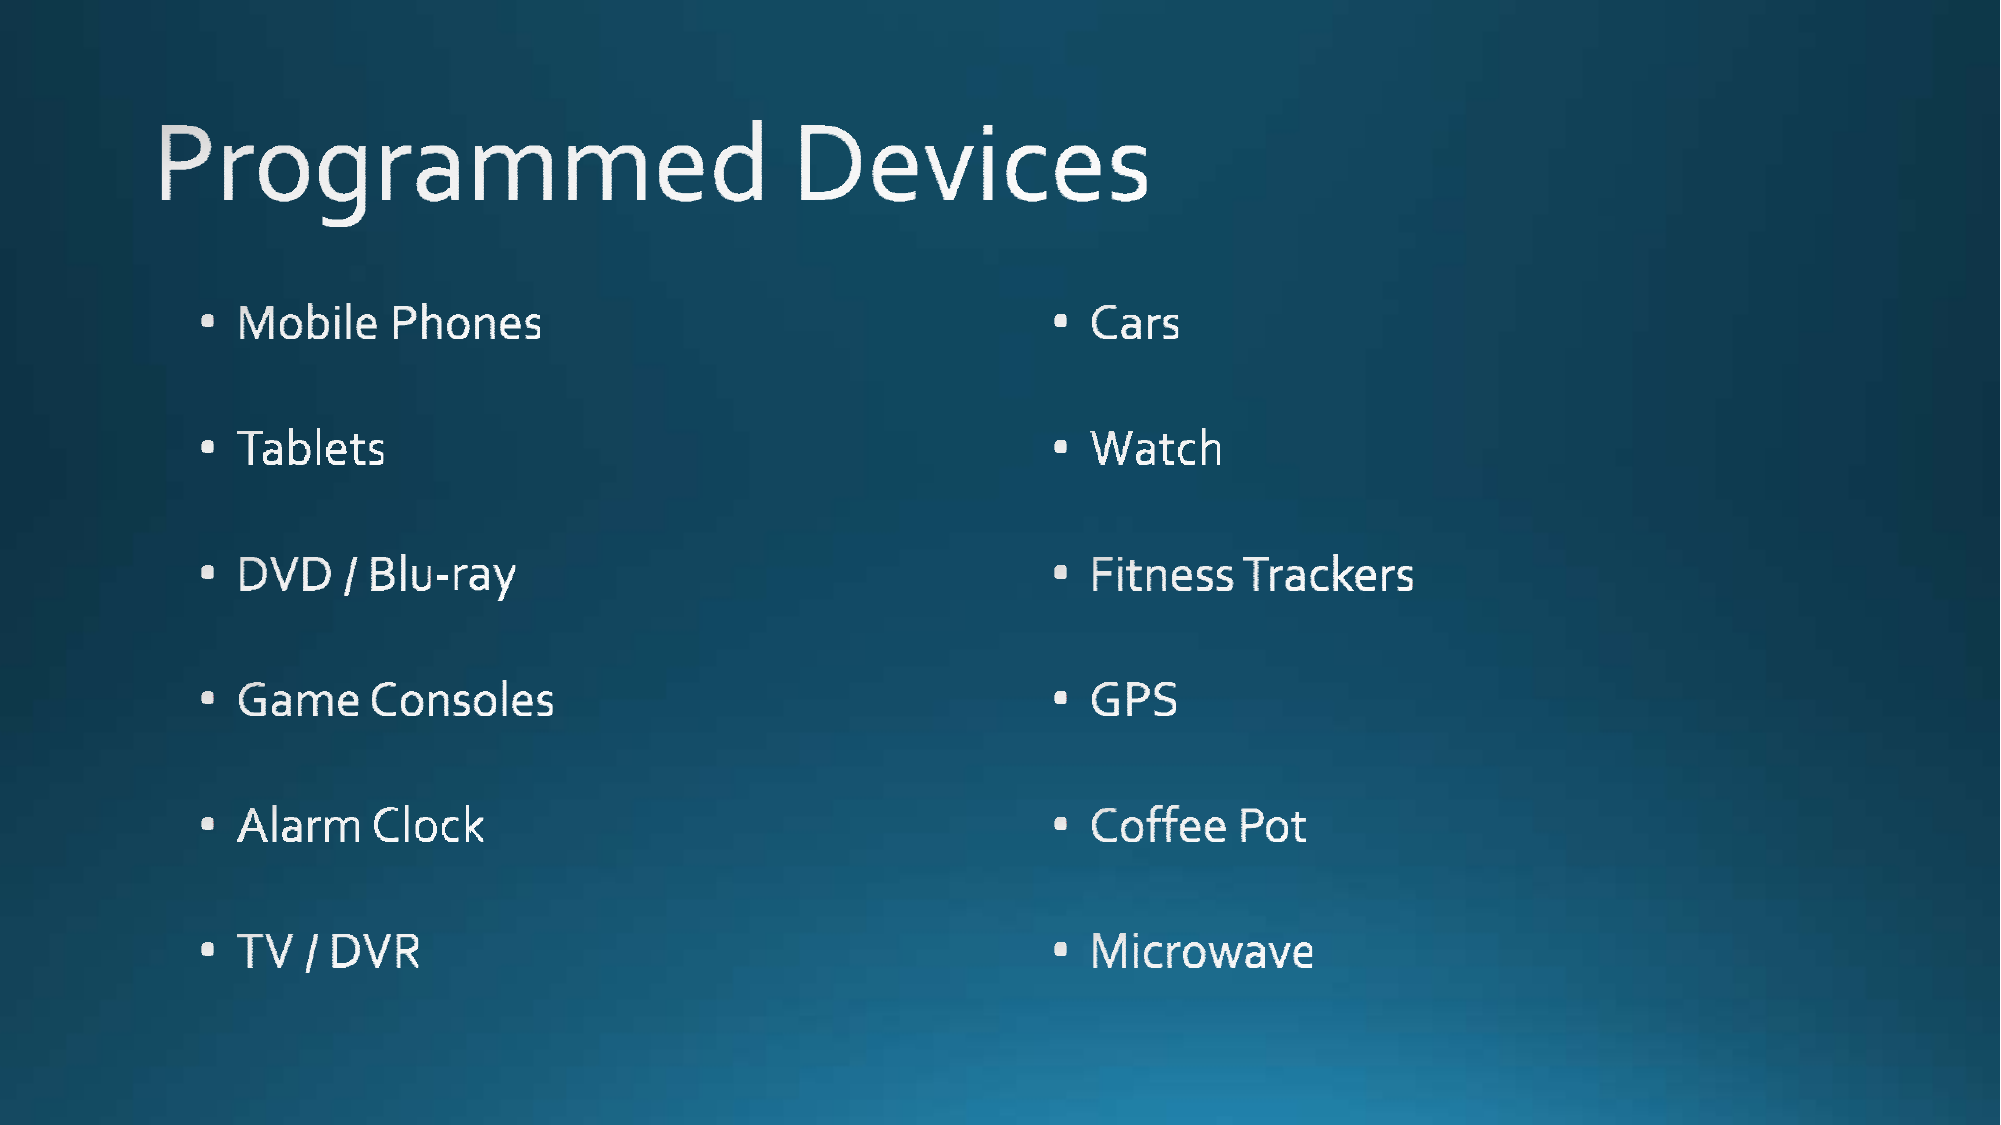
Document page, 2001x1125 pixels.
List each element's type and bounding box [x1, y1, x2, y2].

text_box [1054, 817, 1067, 830]
text_box [240, 303, 541, 340]
text_box [1090, 428, 1220, 465]
text_box [1092, 805, 1306, 842]
text_box [201, 691, 214, 705]
text_box [237, 934, 419, 973]
text_box [201, 817, 214, 830]
text_box [1054, 565, 1067, 579]
text_box [201, 942, 214, 956]
text_box [237, 428, 384, 465]
text_box [1054, 314, 1067, 328]
text_box [237, 805, 484, 842]
text_box [161, 120, 1147, 227]
text_box [1054, 942, 1067, 956]
text_box [1093, 554, 1413, 591]
text_box [1054, 691, 1067, 705]
text_box [1093, 933, 1313, 968]
text_box [239, 680, 553, 717]
text_box [1092, 305, 1179, 339]
text_box [1054, 440, 1067, 453]
text_box [201, 565, 214, 579]
text_box [1092, 682, 1176, 716]
text_box [240, 554, 431, 596]
text_box [437, 575, 448, 580]
text_box [201, 314, 214, 328]
text_box [454, 565, 516, 602]
picture [0, 0, 2000, 1125]
text_box [201, 440, 214, 453]
